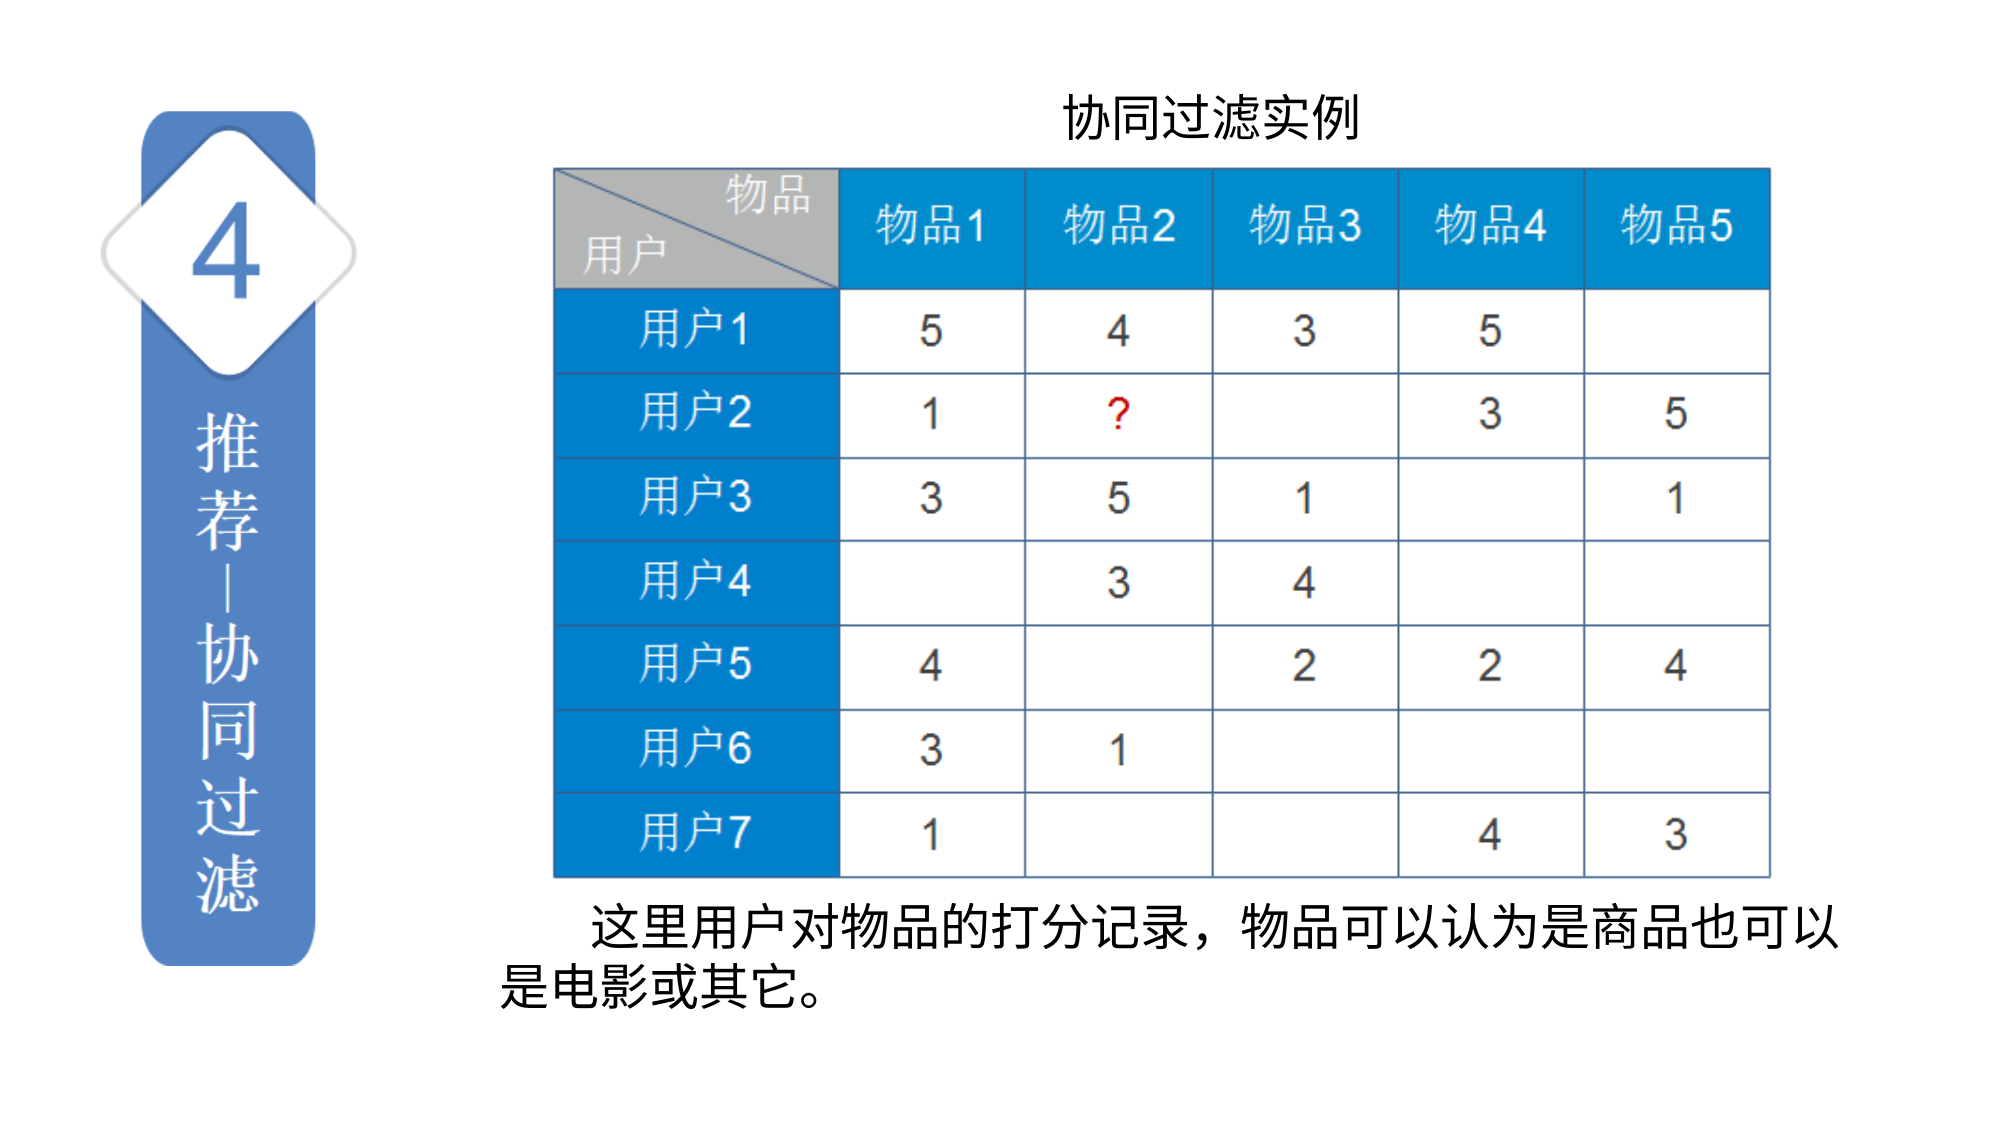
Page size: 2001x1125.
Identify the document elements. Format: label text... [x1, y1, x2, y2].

text_box 这里用户对物品的打分记录，物品可以认为是商品也可以是电影或其它。 [485, 888, 1874, 1023]
text_box 协同过滤实例 [1046, 79, 1377, 140]
picture [98, 110, 359, 966]
picture [533, 140, 1793, 903]
